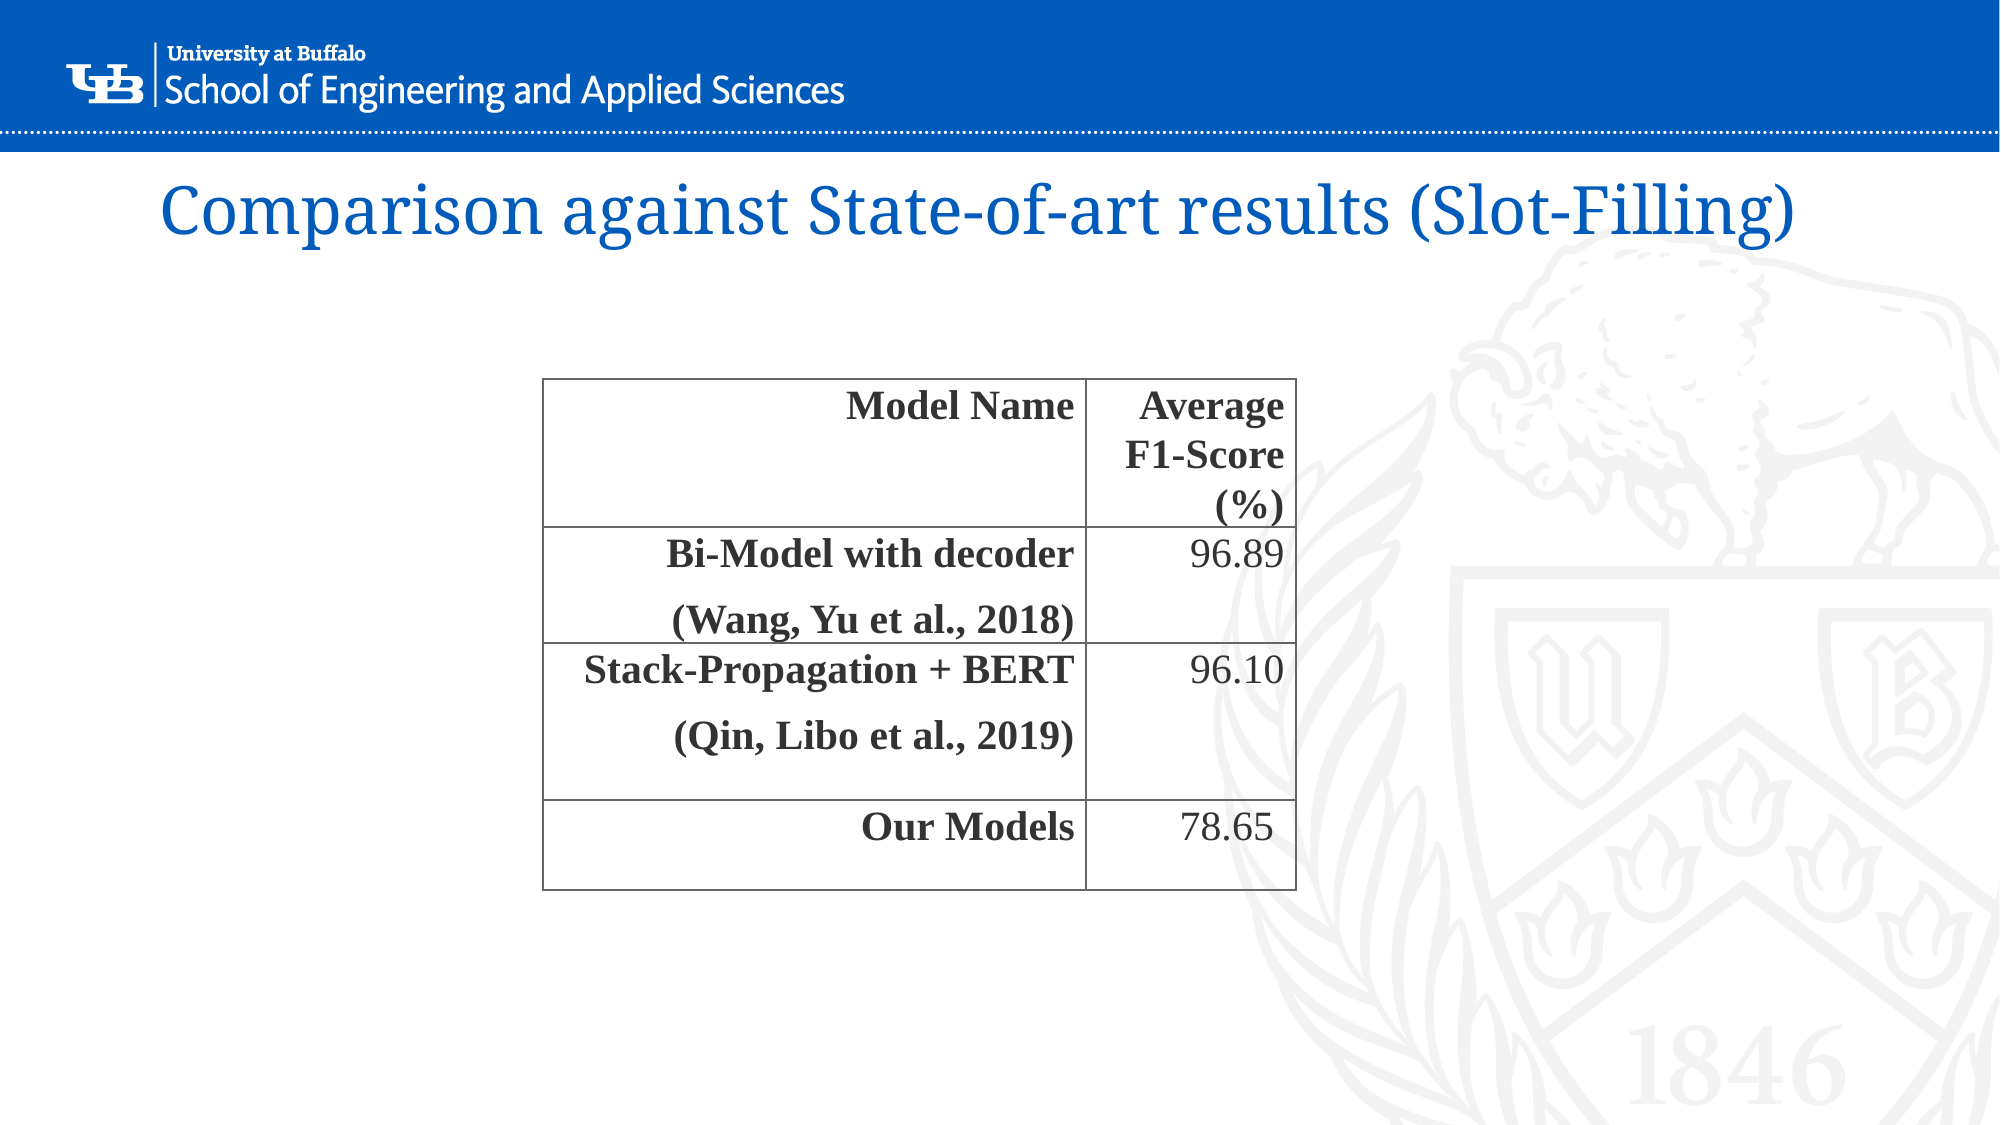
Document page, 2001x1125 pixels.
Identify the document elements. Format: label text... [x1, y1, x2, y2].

table_header Average F1-Score (%) [1087, 380, 1295, 526]
table_cell Our Models [544, 801, 1085, 889]
table_cell Bi-Model with decoder (Wang, Yu et al., 2018) [544, 528, 1085, 642]
table_cell 96.89 [1087, 528, 1295, 642]
picture [0, 0, 2000, 1125]
table_cell Stack-Propagation + BERT (Qin, Libo et al., 2019) [544, 644, 1085, 799]
table_cell 78.65 [1087, 801, 1295, 889]
title Comparison against State-of-art results (Slot-Filling) [151, 175, 1878, 295]
table_cell 96.10 [1087, 644, 1295, 799]
table_header Model Name [544, 380, 1085, 526]
